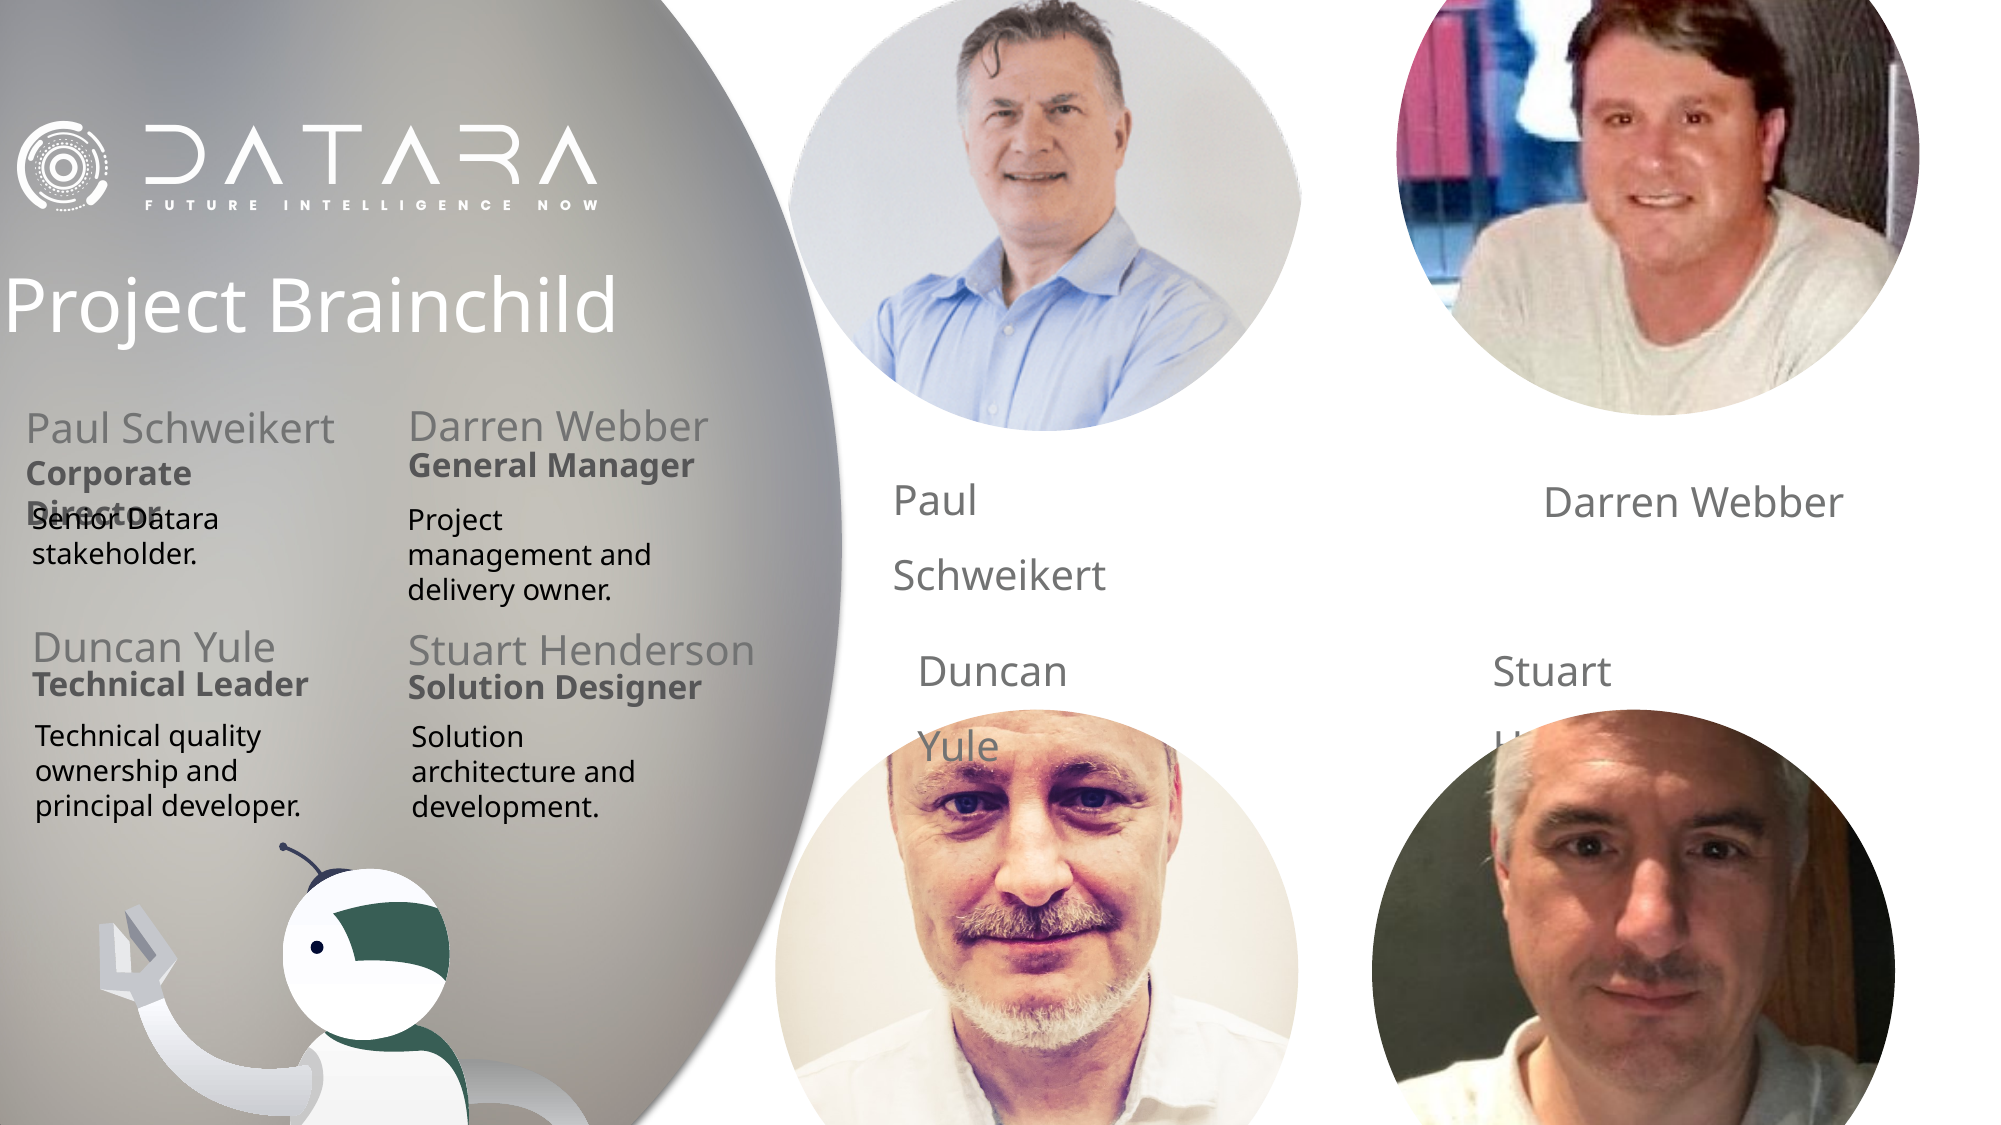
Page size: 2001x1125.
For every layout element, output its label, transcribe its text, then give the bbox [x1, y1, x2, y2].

text_box [0, 366, 769, 1125]
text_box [392, 590, 785, 715]
text_box Project management and delivery owner. [392, 502, 701, 589]
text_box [16, 588, 409, 712]
picture [775, 709, 1299, 1125]
text_box [701, 440, 844, 708]
text_box Darren Webber [1528, 443, 1862, 531]
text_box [10, 369, 391, 501]
text_box Paul Schweikert [878, 441, 1212, 530]
text_box Senior Datara stakeholder. [17, 509, 325, 578]
picture [3, 106, 611, 226]
picture [1371, 709, 1896, 1125]
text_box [392, 366, 785, 494]
text_box [0, 0, 779, 365]
picture [784, 0, 1305, 432]
text_box Duncan Yule [902, 612, 1172, 685]
text_box Project Brainchild [0, 249, 645, 366]
text_box Solution architecture and development. [396, 723, 705, 832]
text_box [98, 841, 623, 1125]
picture [1396, 0, 1920, 416]
text_box Technical quality ownership and principal developer. [20, 719, 328, 830]
text_box Stuart Henderson [1477, 612, 1839, 701]
